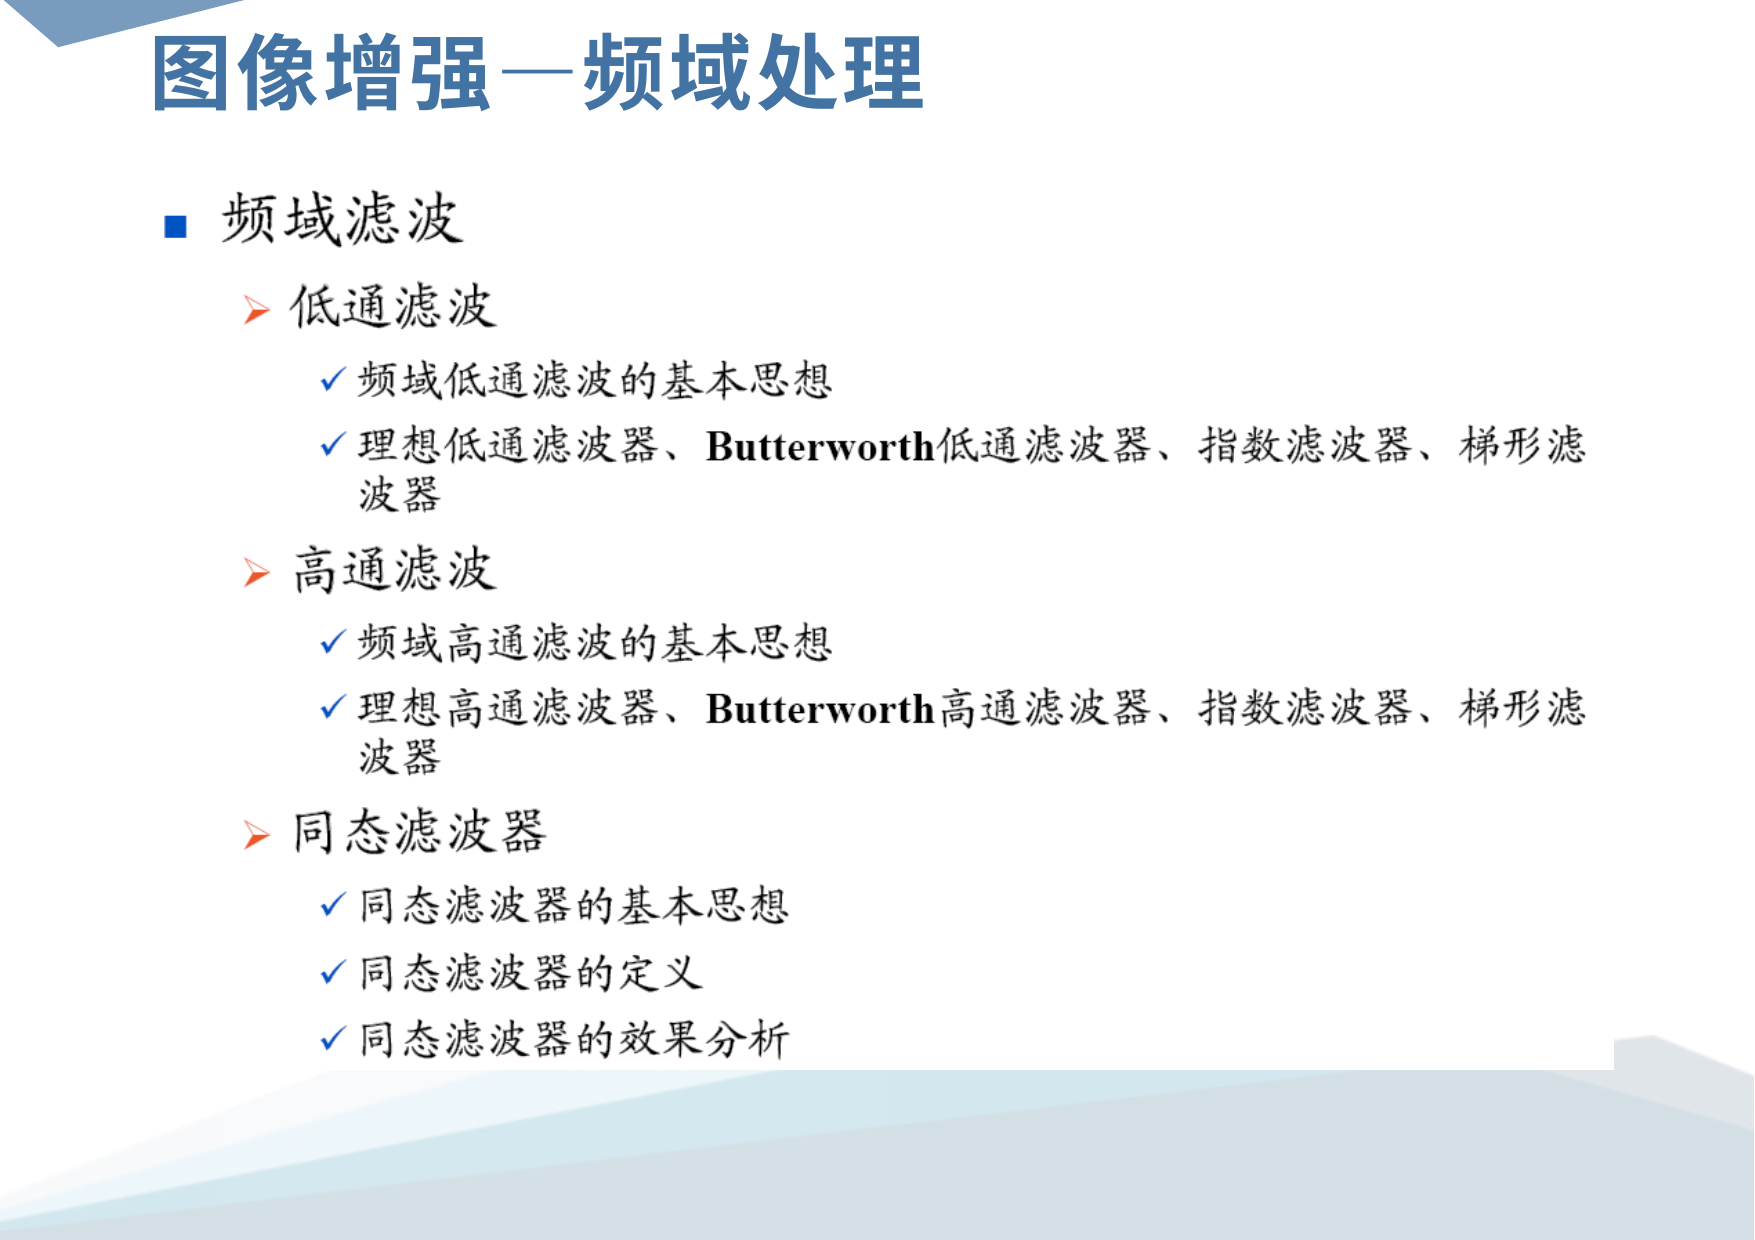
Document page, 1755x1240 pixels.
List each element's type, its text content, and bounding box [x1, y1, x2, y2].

picture [0, 180, 1755, 1240]
title 图像增强—频域处理 [133, 12, 1621, 142]
text_box [3, 0, 245, 48]
